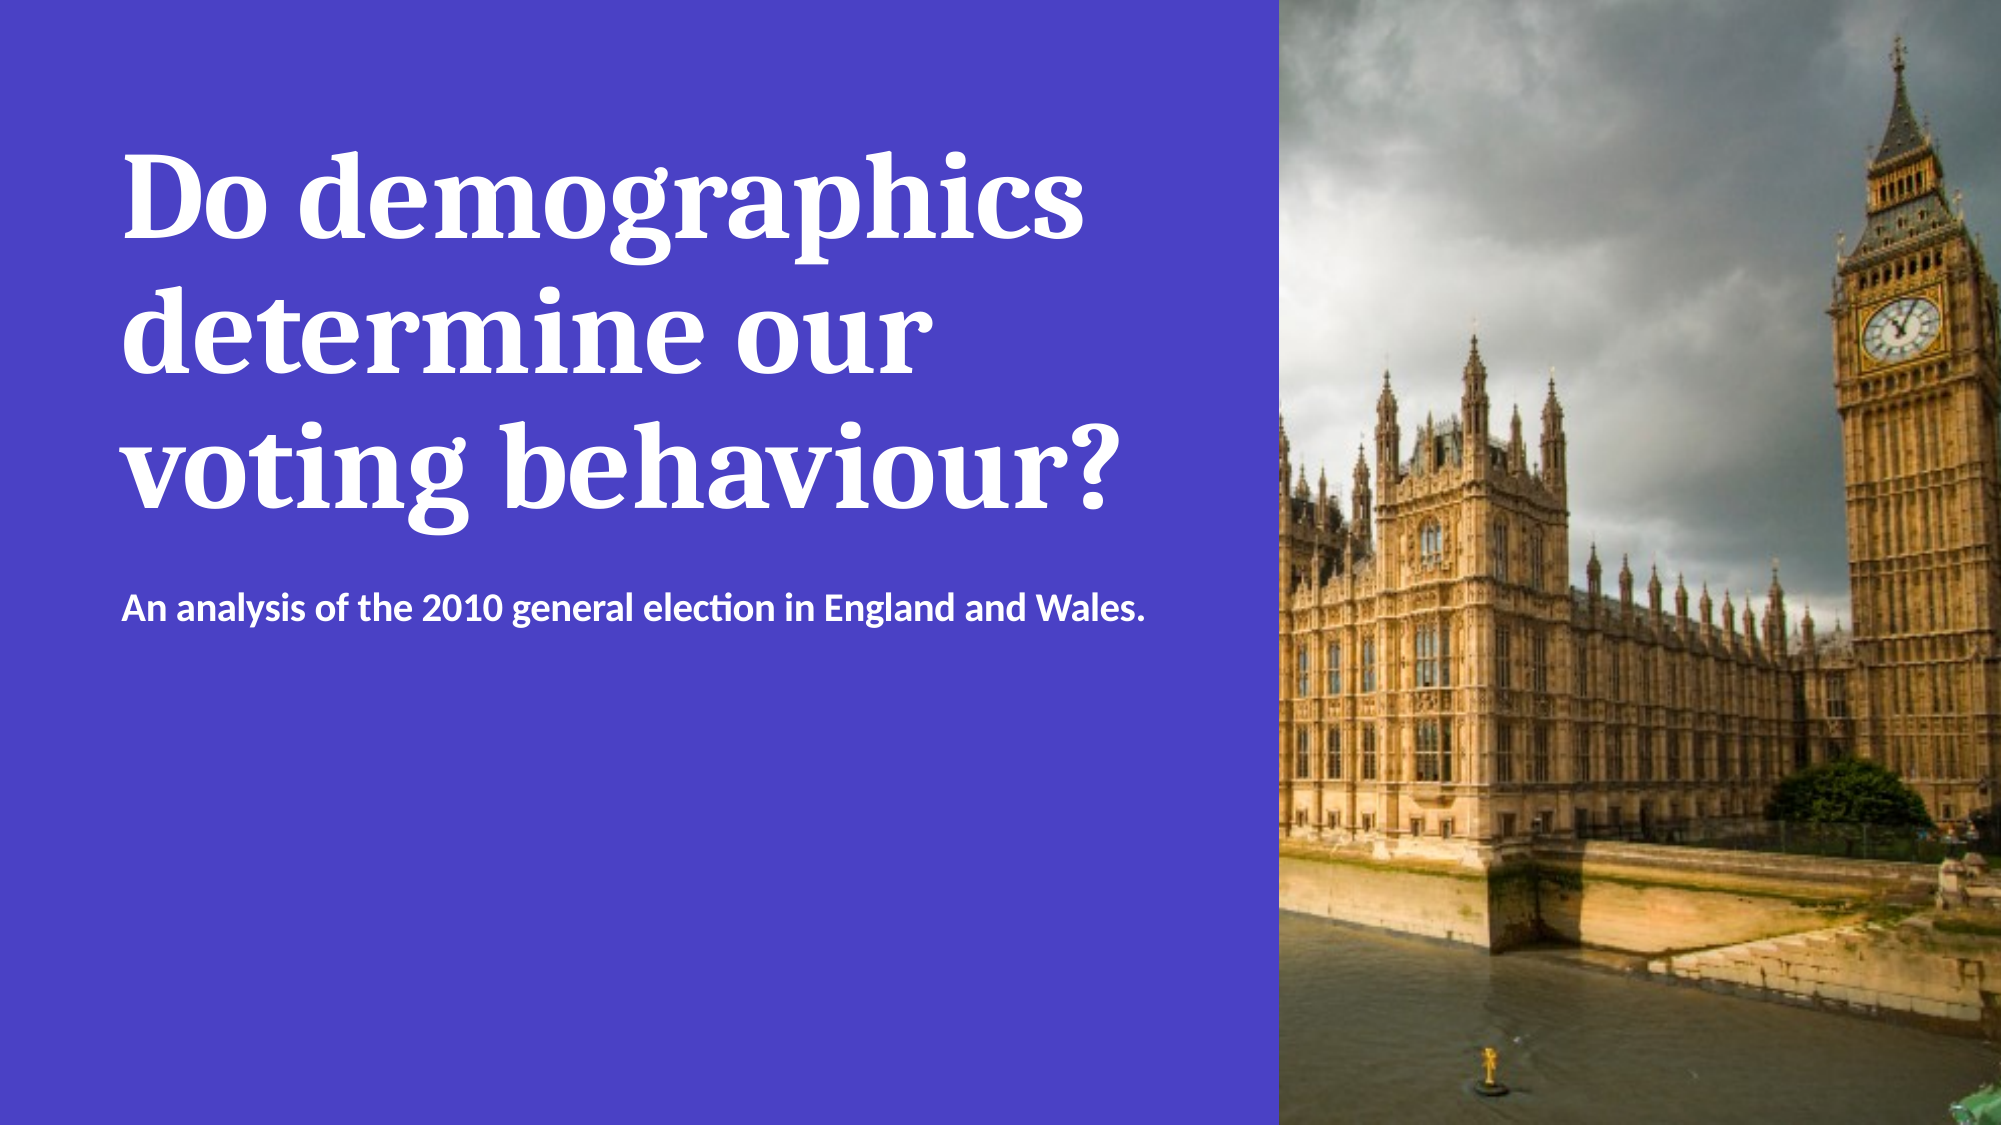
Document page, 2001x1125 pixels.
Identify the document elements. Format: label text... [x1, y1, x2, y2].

subtitle An analysis of the 2010 general election in England and Wales. [106, 562, 1163, 637]
picture [1279, 0, 2001, 1125]
title Do demographics determine our voting behaviour? [106, 123, 1225, 762]
